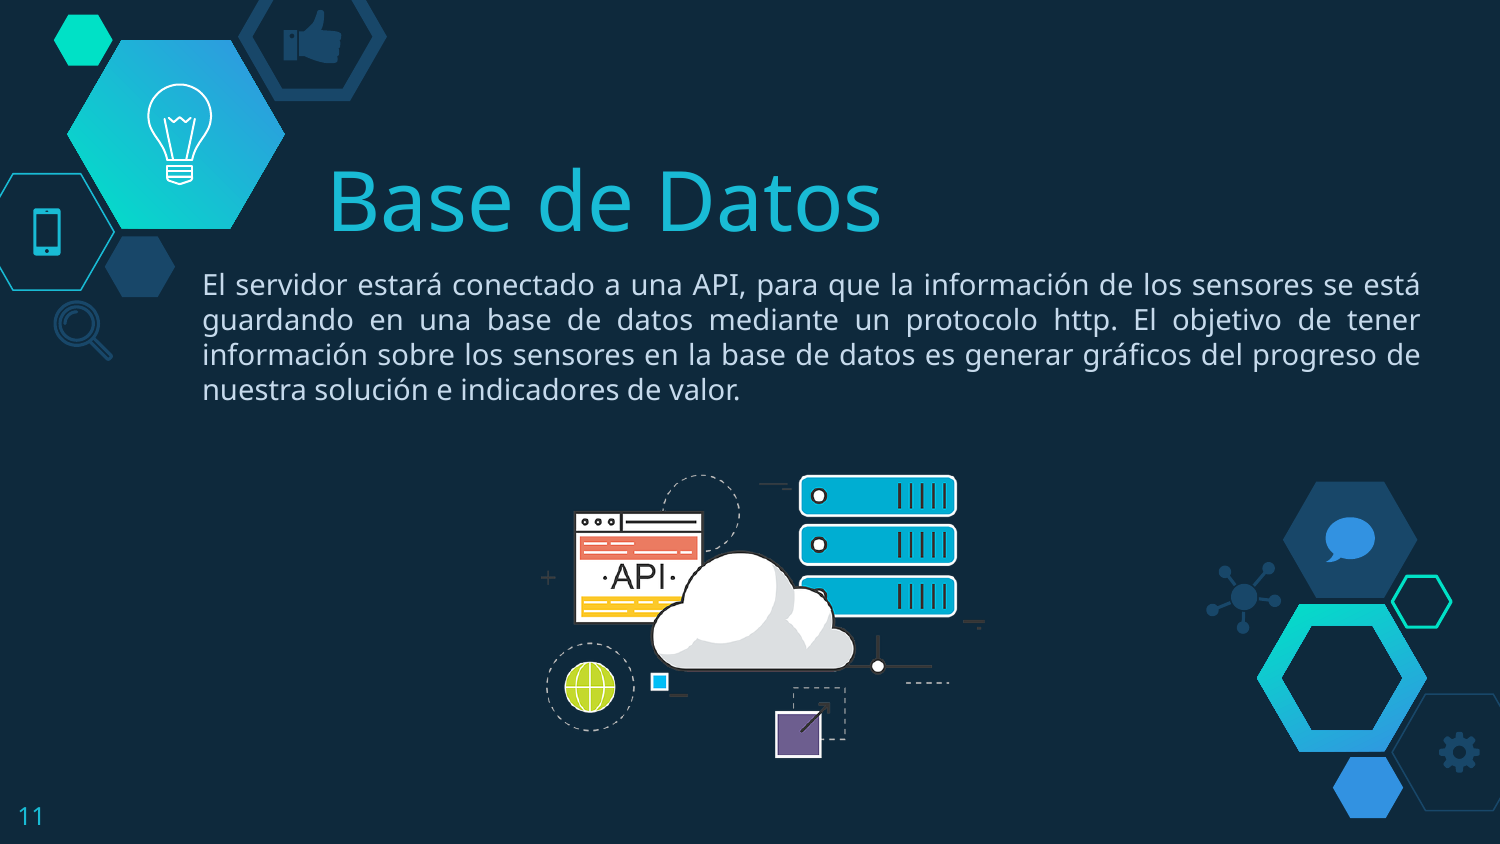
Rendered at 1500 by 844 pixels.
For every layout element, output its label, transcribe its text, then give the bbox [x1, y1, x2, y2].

picture [501, 449, 1024, 786]
list El servidor estará conectado a una API, para que la información de los sensores se está guardando en una base de datos mediante un protocolo http. El objetivo de tener información sobre los sensores en la base de datos es generar gráficos del progreso de nuestra solución e indicadores de valor. [187, 251, 1437, 524]
slide_number ‹#› [2, 785, 93, 844]
title Base de Datos [311, 157, 1123, 251]
